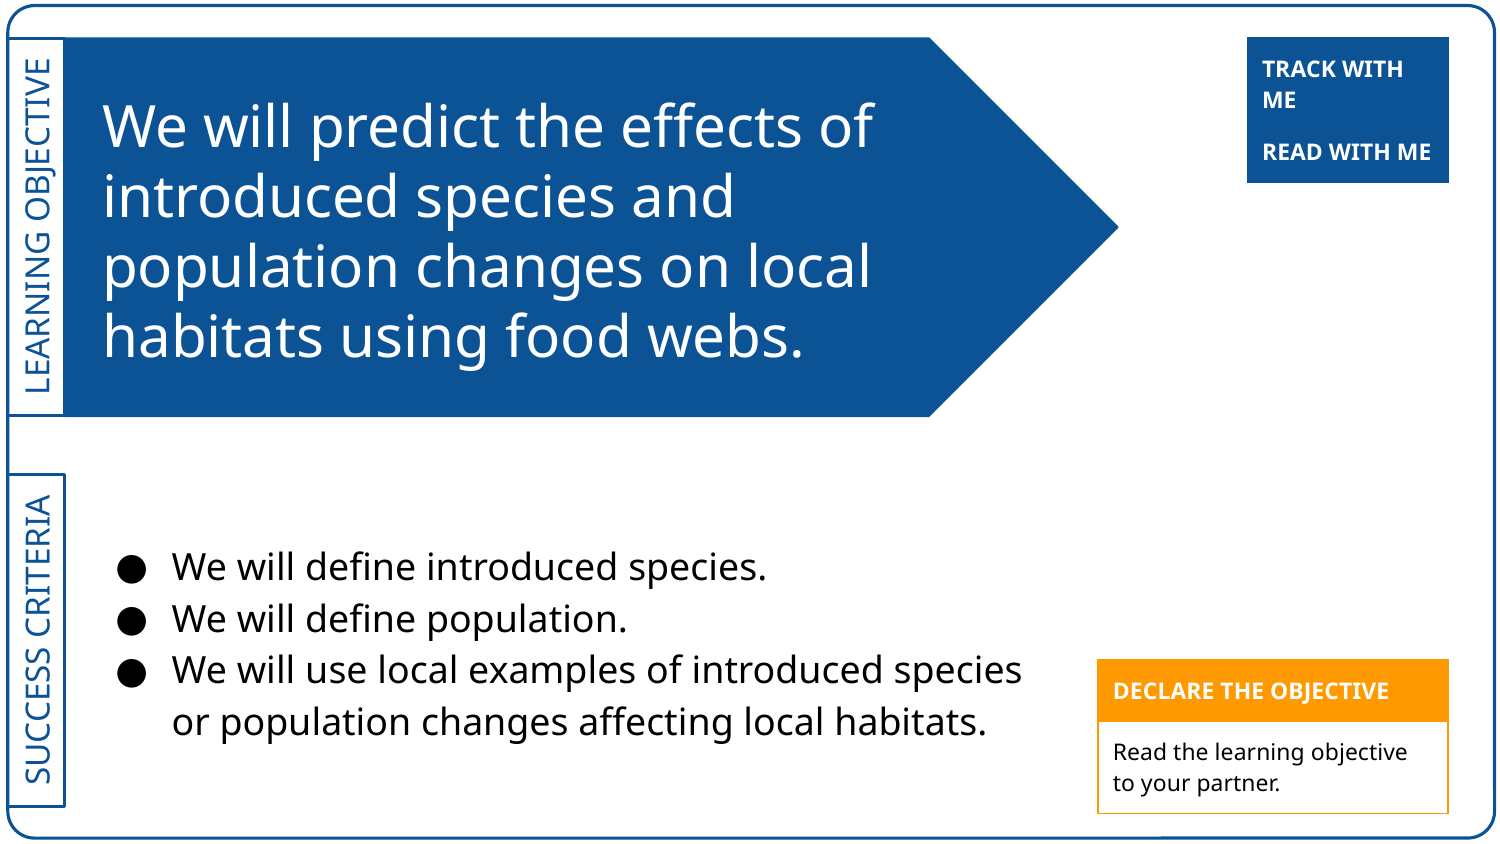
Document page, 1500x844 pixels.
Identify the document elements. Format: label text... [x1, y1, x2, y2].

title We will predict the effects of introduced species and population changes on local habitats using food webs. [87, 78, 918, 380]
table_header READ WITH ME [1248, 122, 1447, 182]
list We will define introduced species. We will define population. We will use local examples of introduced species or population changes affecting local habitats. [81, 474, 1078, 805]
table_cell Read the learning objective to your partner. [1099, 722, 1447, 813]
table_header TRACK WITH ME [1248, 38, 1447, 121]
table_header DECLARE THE OBJECTIVE [1099, 661, 1447, 721]
